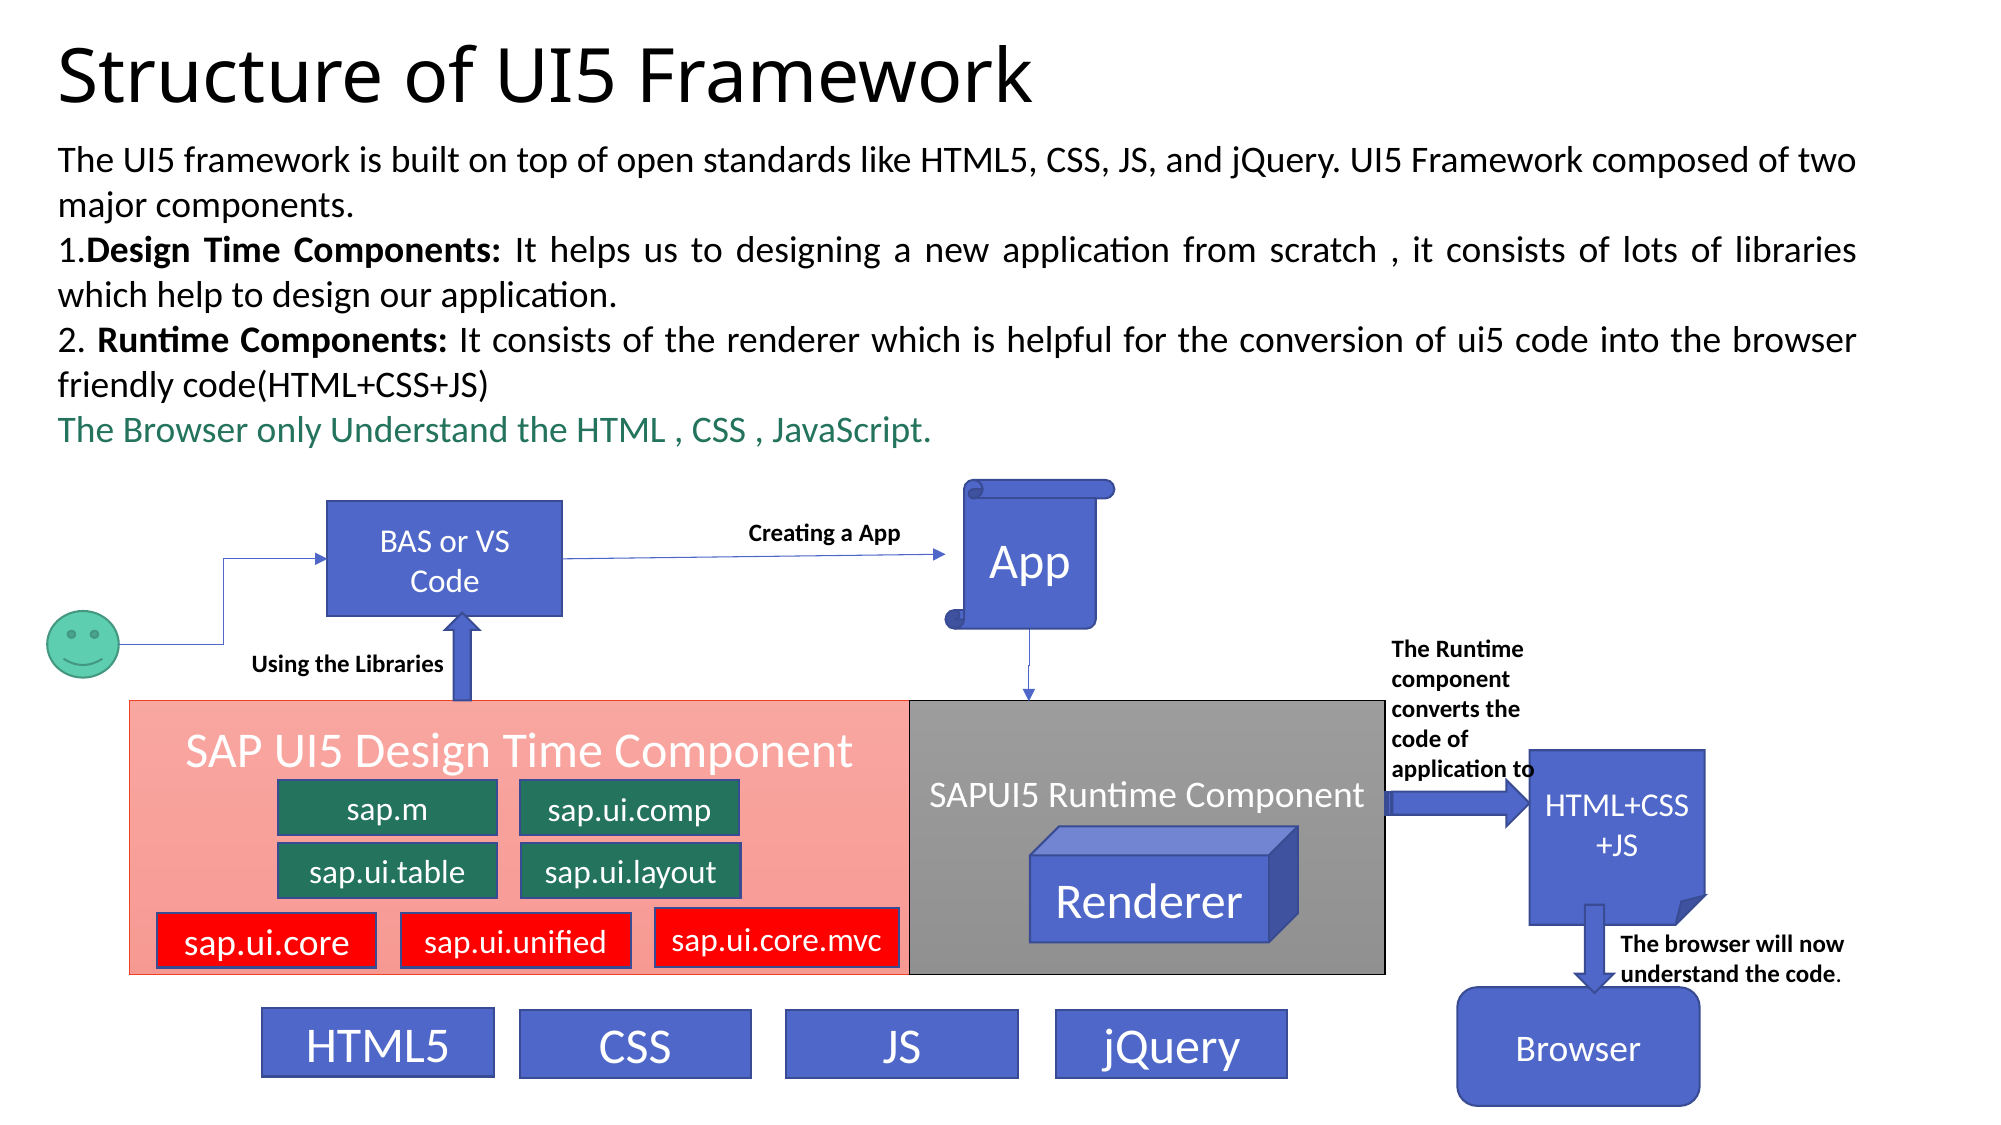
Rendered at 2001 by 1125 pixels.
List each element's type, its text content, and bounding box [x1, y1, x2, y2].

text_box The browser will now understand the code. [1705, 920, 1895, 995]
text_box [47, 479, 1705, 1079]
text_box Structure of UI5 Framework [42, 30, 1874, 127]
text_box The UI5 framework is built on top of open standards like HTML5, CSS, JS, and jQuery. UI5 Framework composed of two major components. 1.Design Time Components: It helps us to designing a new application from scratch , it consists of lots of libraries which help to design our application. 2. Runtime Components: It consists of the renderer which is helpful for the conversion of ui5 code into the browser friendly code(HTML+CSS+JS) The Browser only Understand the HTML , CSS , JavaScript. [42, 127, 1874, 458]
text_box Browser [1456, 1079, 1701, 1107]
